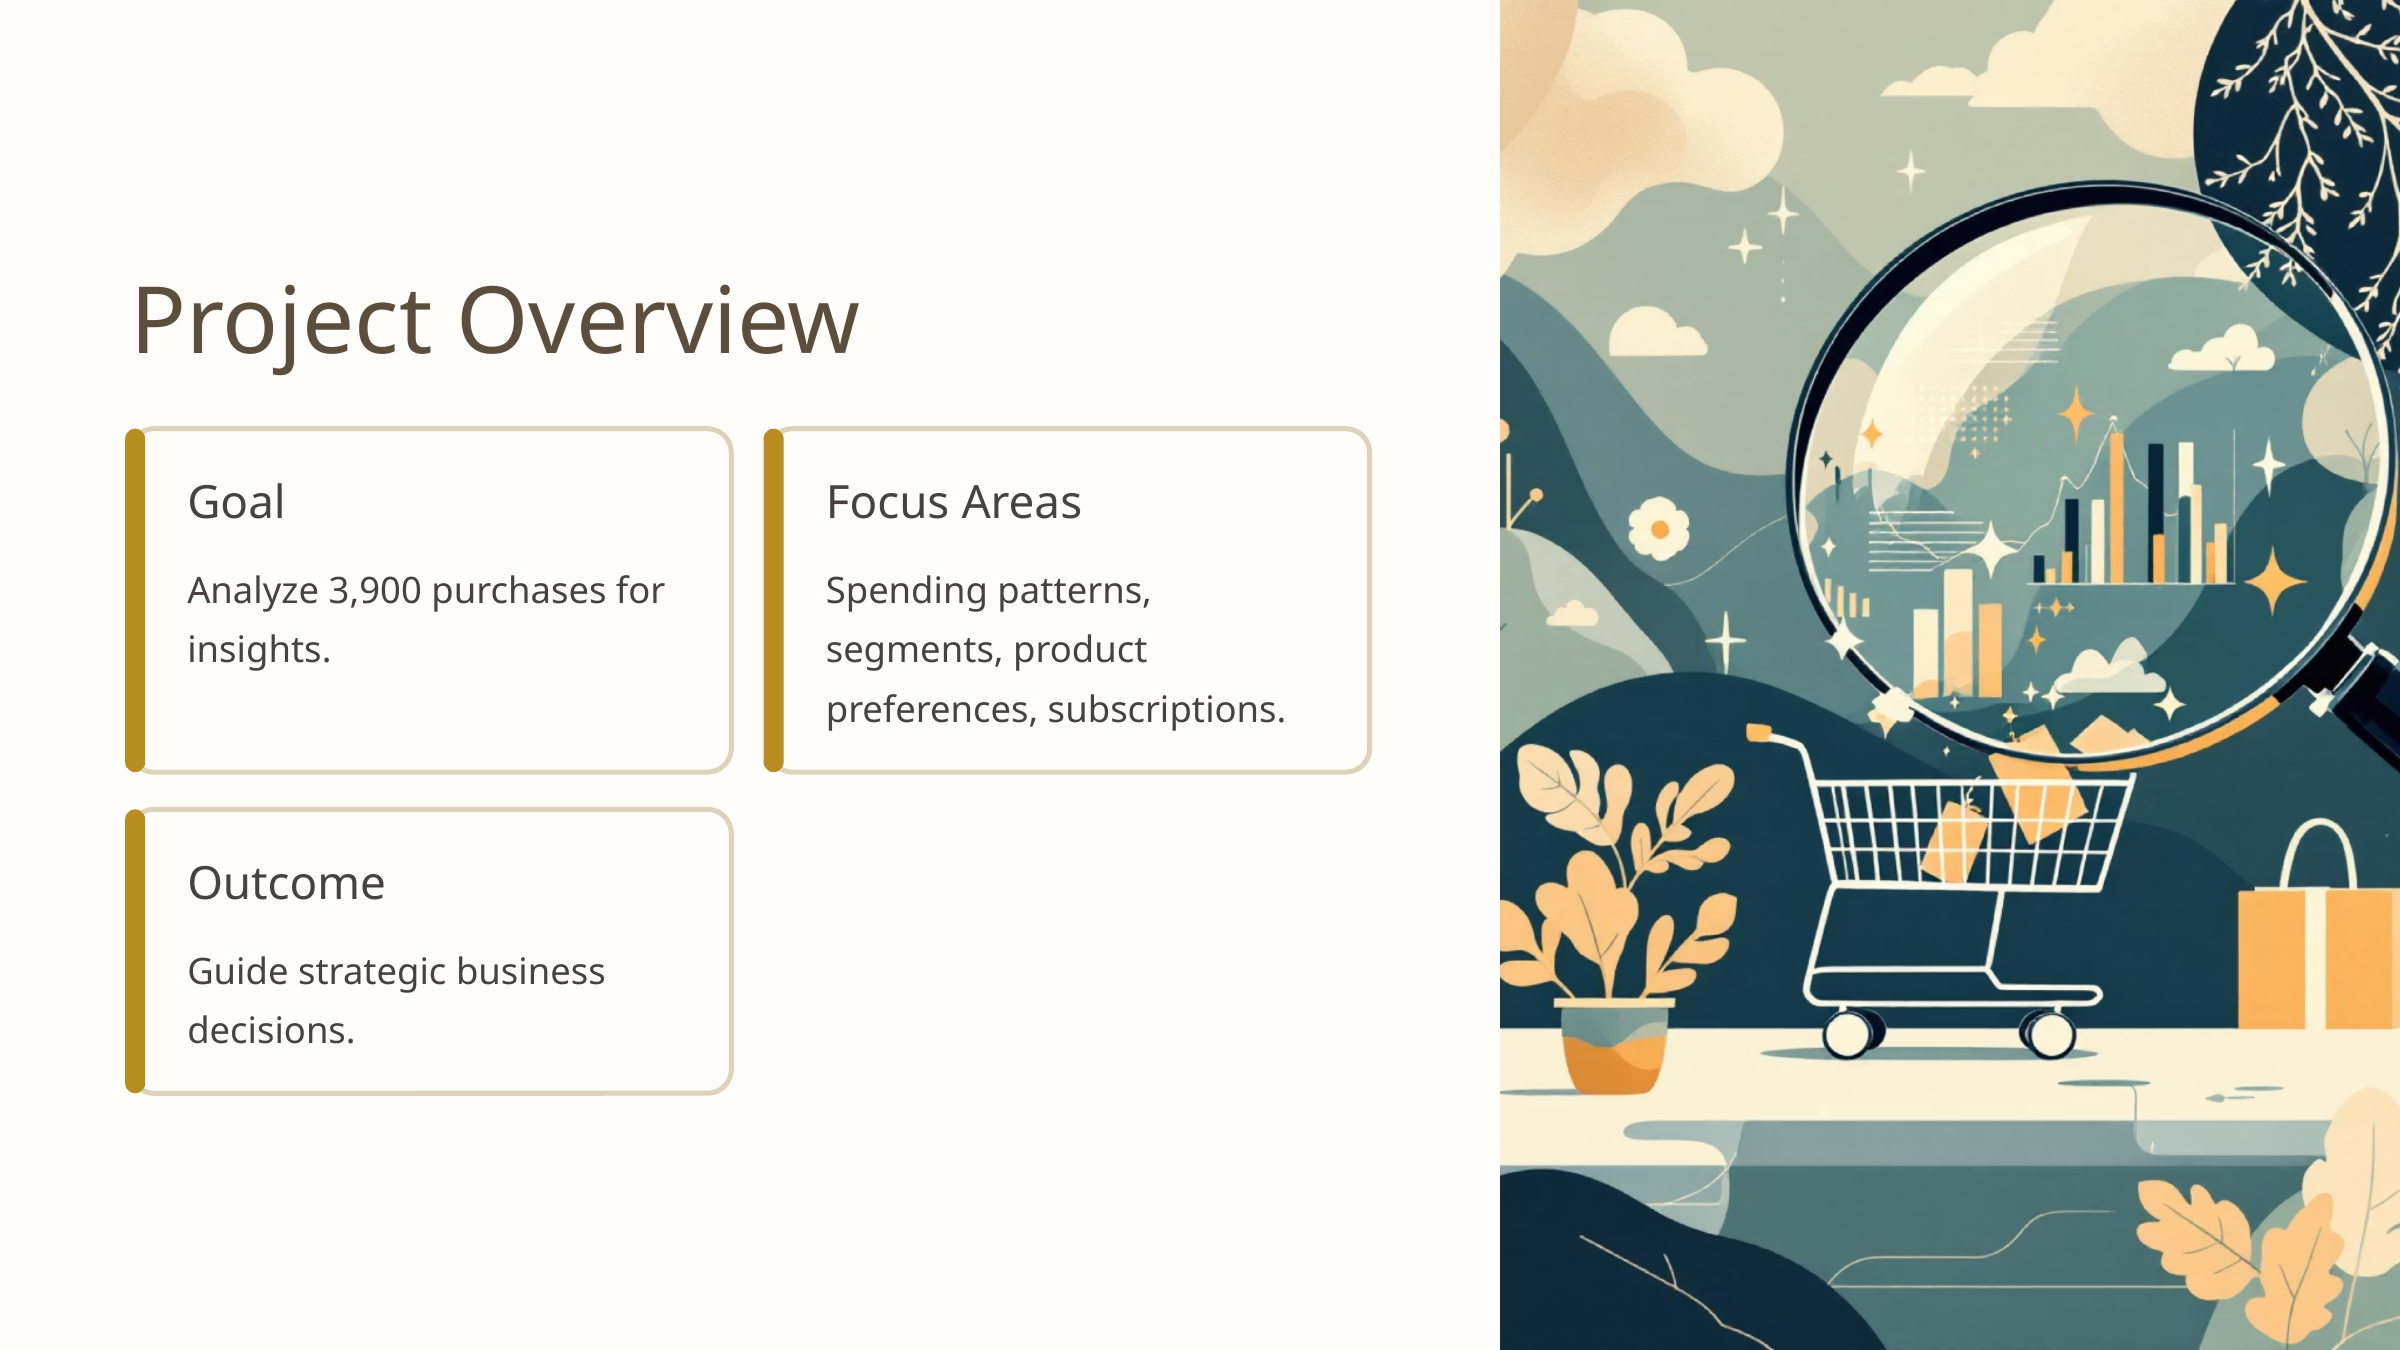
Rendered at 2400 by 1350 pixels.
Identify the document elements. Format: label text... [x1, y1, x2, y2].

text_box [125, 428, 146, 773]
picture [1499, 0, 2400, 1350]
text_box [763, 428, 784, 773]
text_box [125, 809, 146, 1094]
text_box [781, 428, 1370, 773]
text_box Analyze 3,900 purchases for insights. [187, 551, 690, 671]
text_box Spending patterns, segments, product preferences, subscriptions. [825, 551, 1328, 730]
text_box [142, 428, 732, 773]
text_box Focus Areas [825, 470, 1291, 529]
text_box Outcome [187, 851, 653, 910]
text_box Project Overview [130, 256, 1061, 373]
text_box Goal [187, 470, 653, 529]
text_box Guide strategic business decisions. [187, 932, 690, 1052]
text_box [143, 809, 732, 1094]
